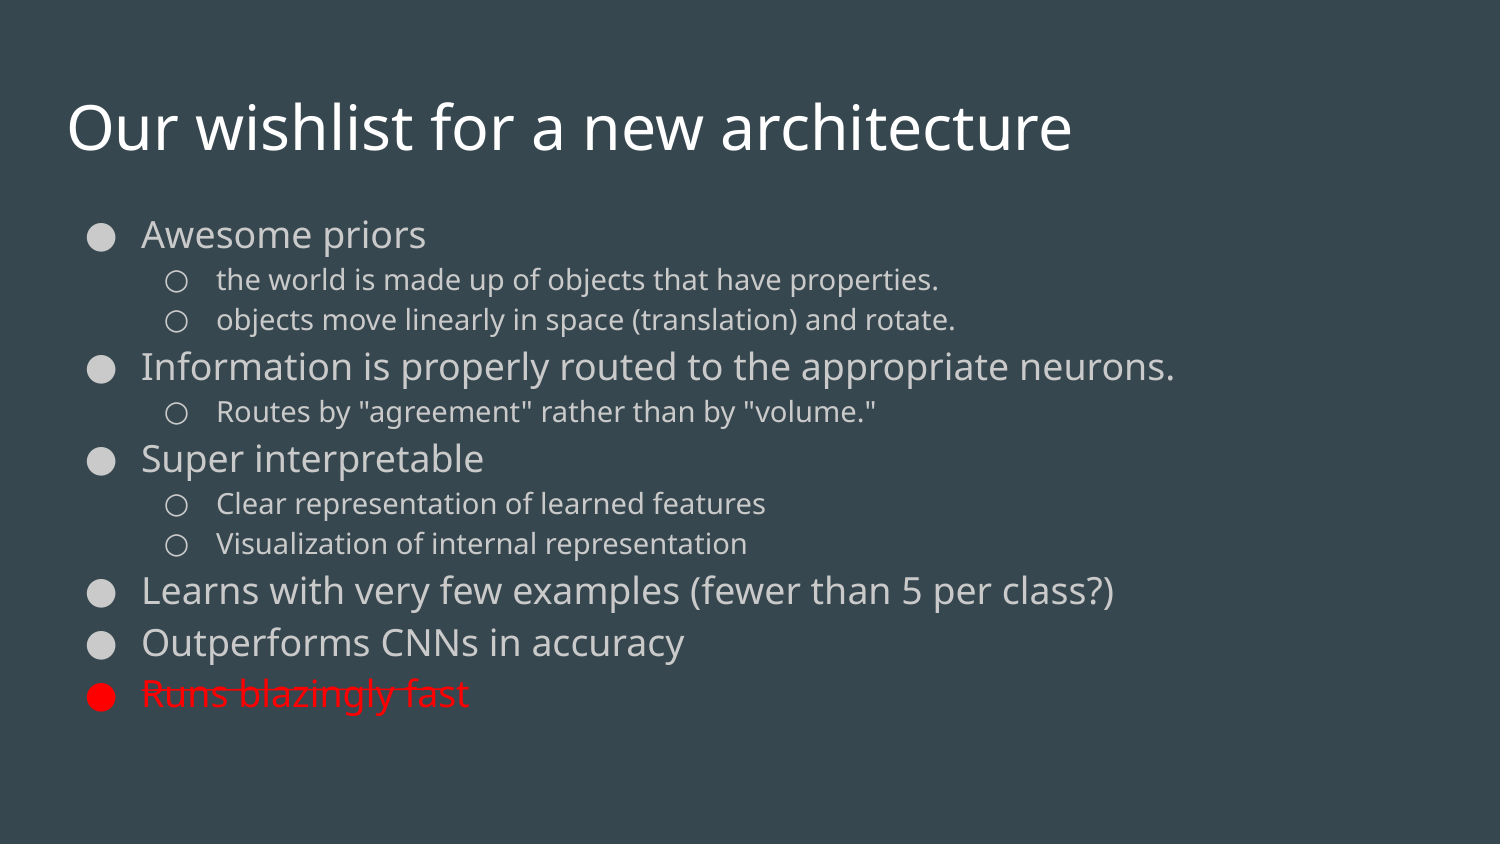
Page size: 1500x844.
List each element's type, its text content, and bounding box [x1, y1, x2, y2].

list Awesome priors the world is made up of objects that have properties. objects move linearly in space (translation) and rotate. Information is properly routed to the appropriate neurons. Routes by "agreement" rather than by "volume." Super interpretable Clear representation of learned features Visualization of internal representation Learns with very few examples (fewer than 5 per class?) Outperforms CNNs in accuracy Runs blazingly fast [51, 189, 1449, 750]
title Our wishlist for a new architecture [51, 72, 1449, 167]
